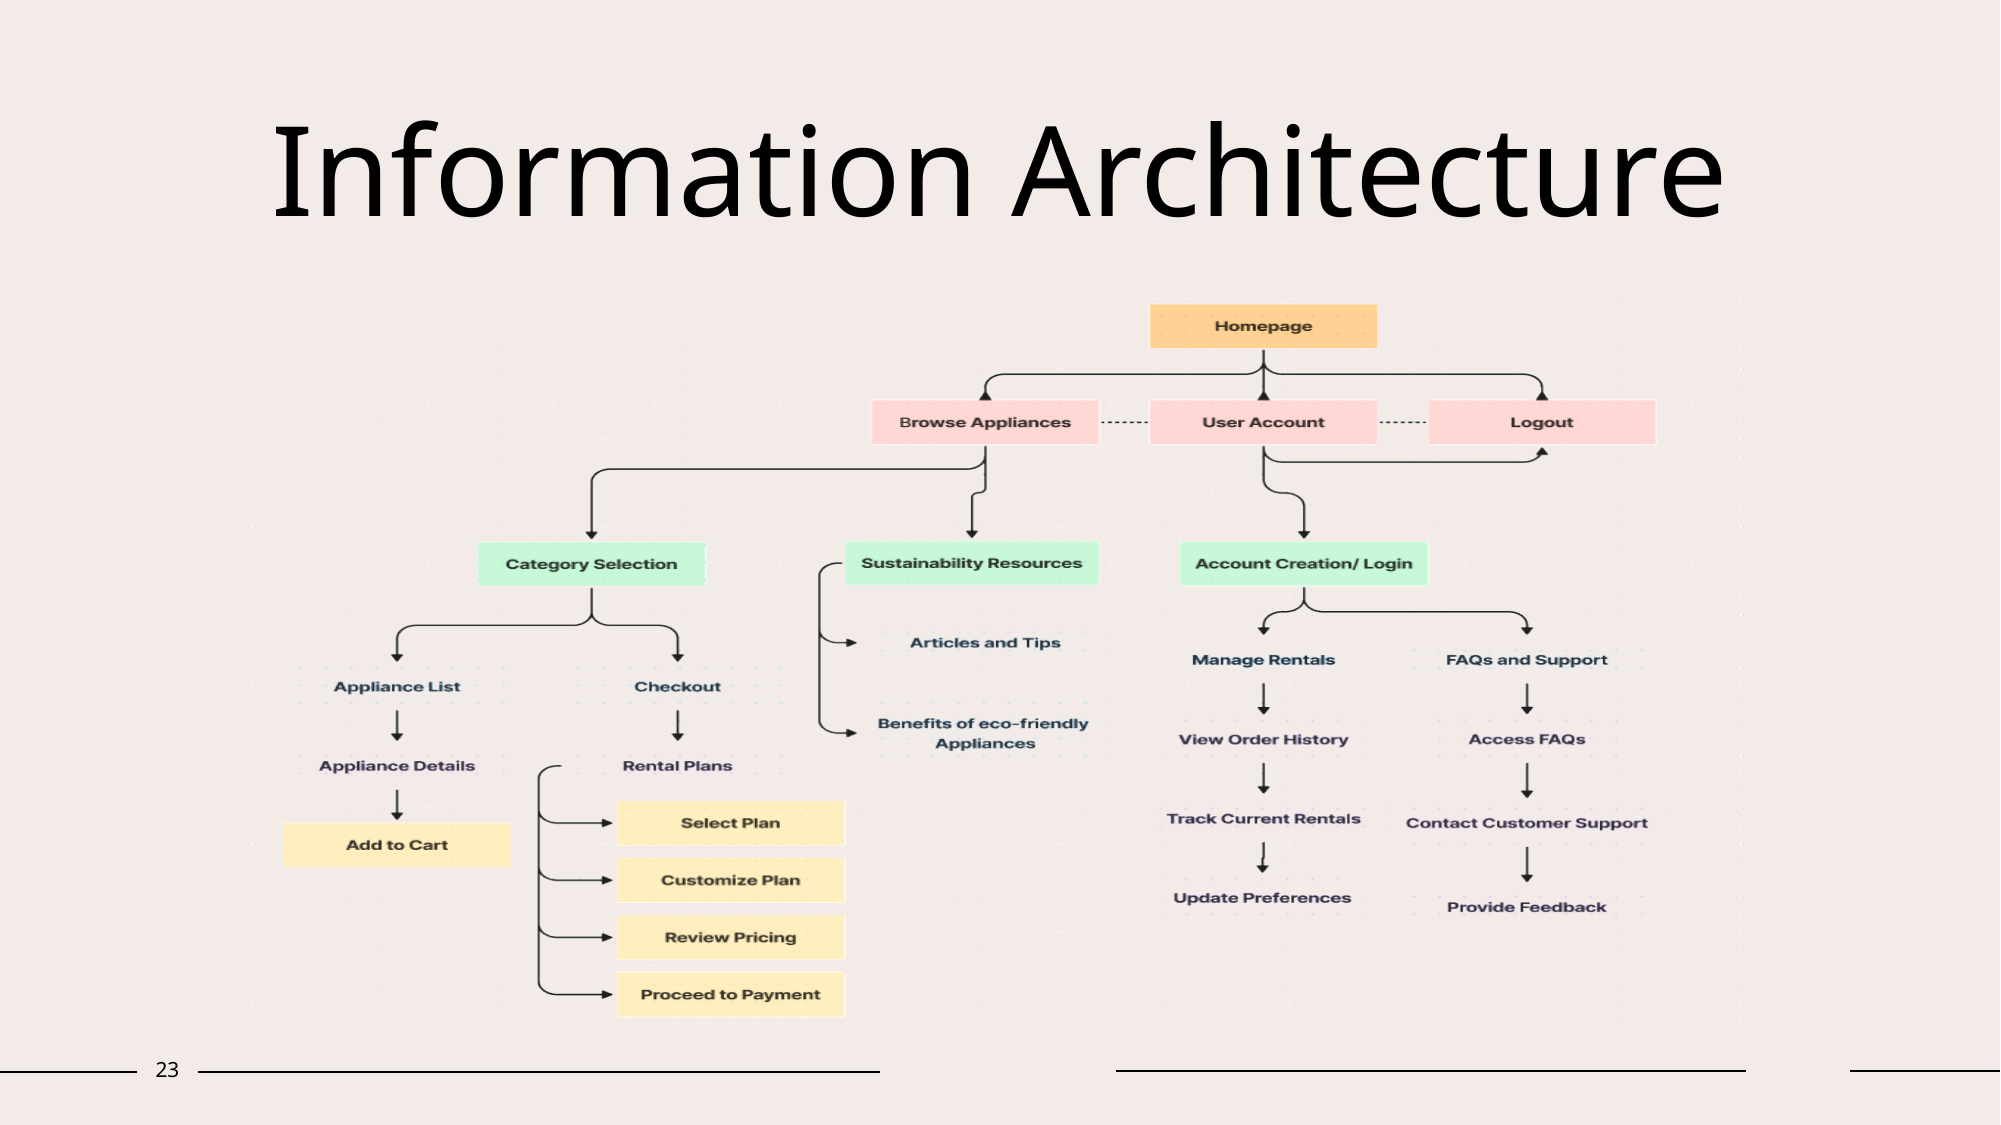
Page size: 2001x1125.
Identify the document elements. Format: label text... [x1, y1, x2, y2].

slide_number 23 [137, 1050, 198, 1091]
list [251, 283, 1744, 1041]
title Information Architecture [187, 83, 1813, 222]
